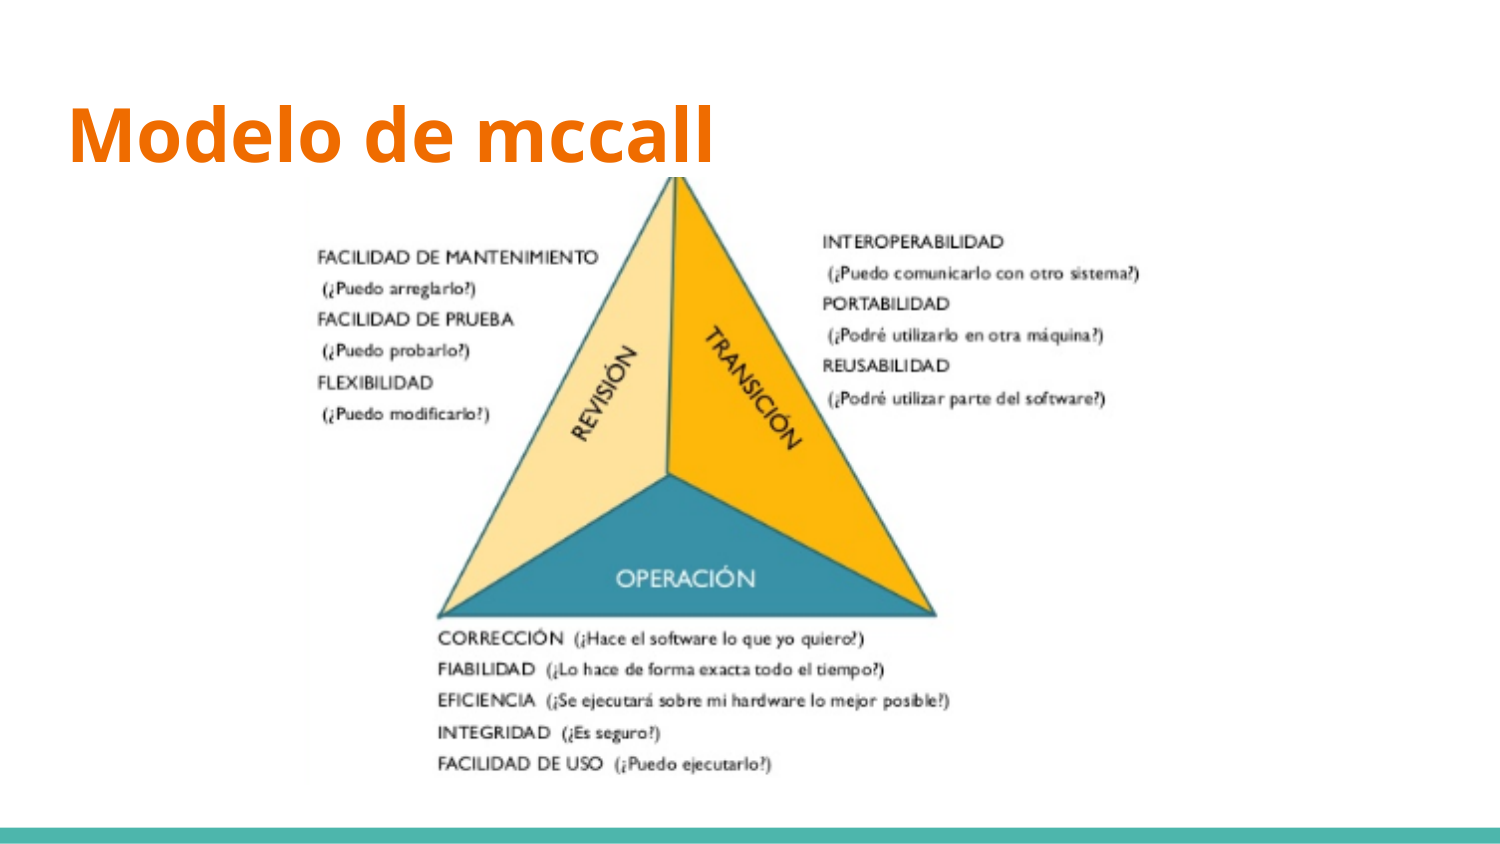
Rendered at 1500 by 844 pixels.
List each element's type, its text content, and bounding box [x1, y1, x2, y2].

picture [304, 177, 1149, 785]
title Modelo de mccall [51, 72, 1449, 189]
